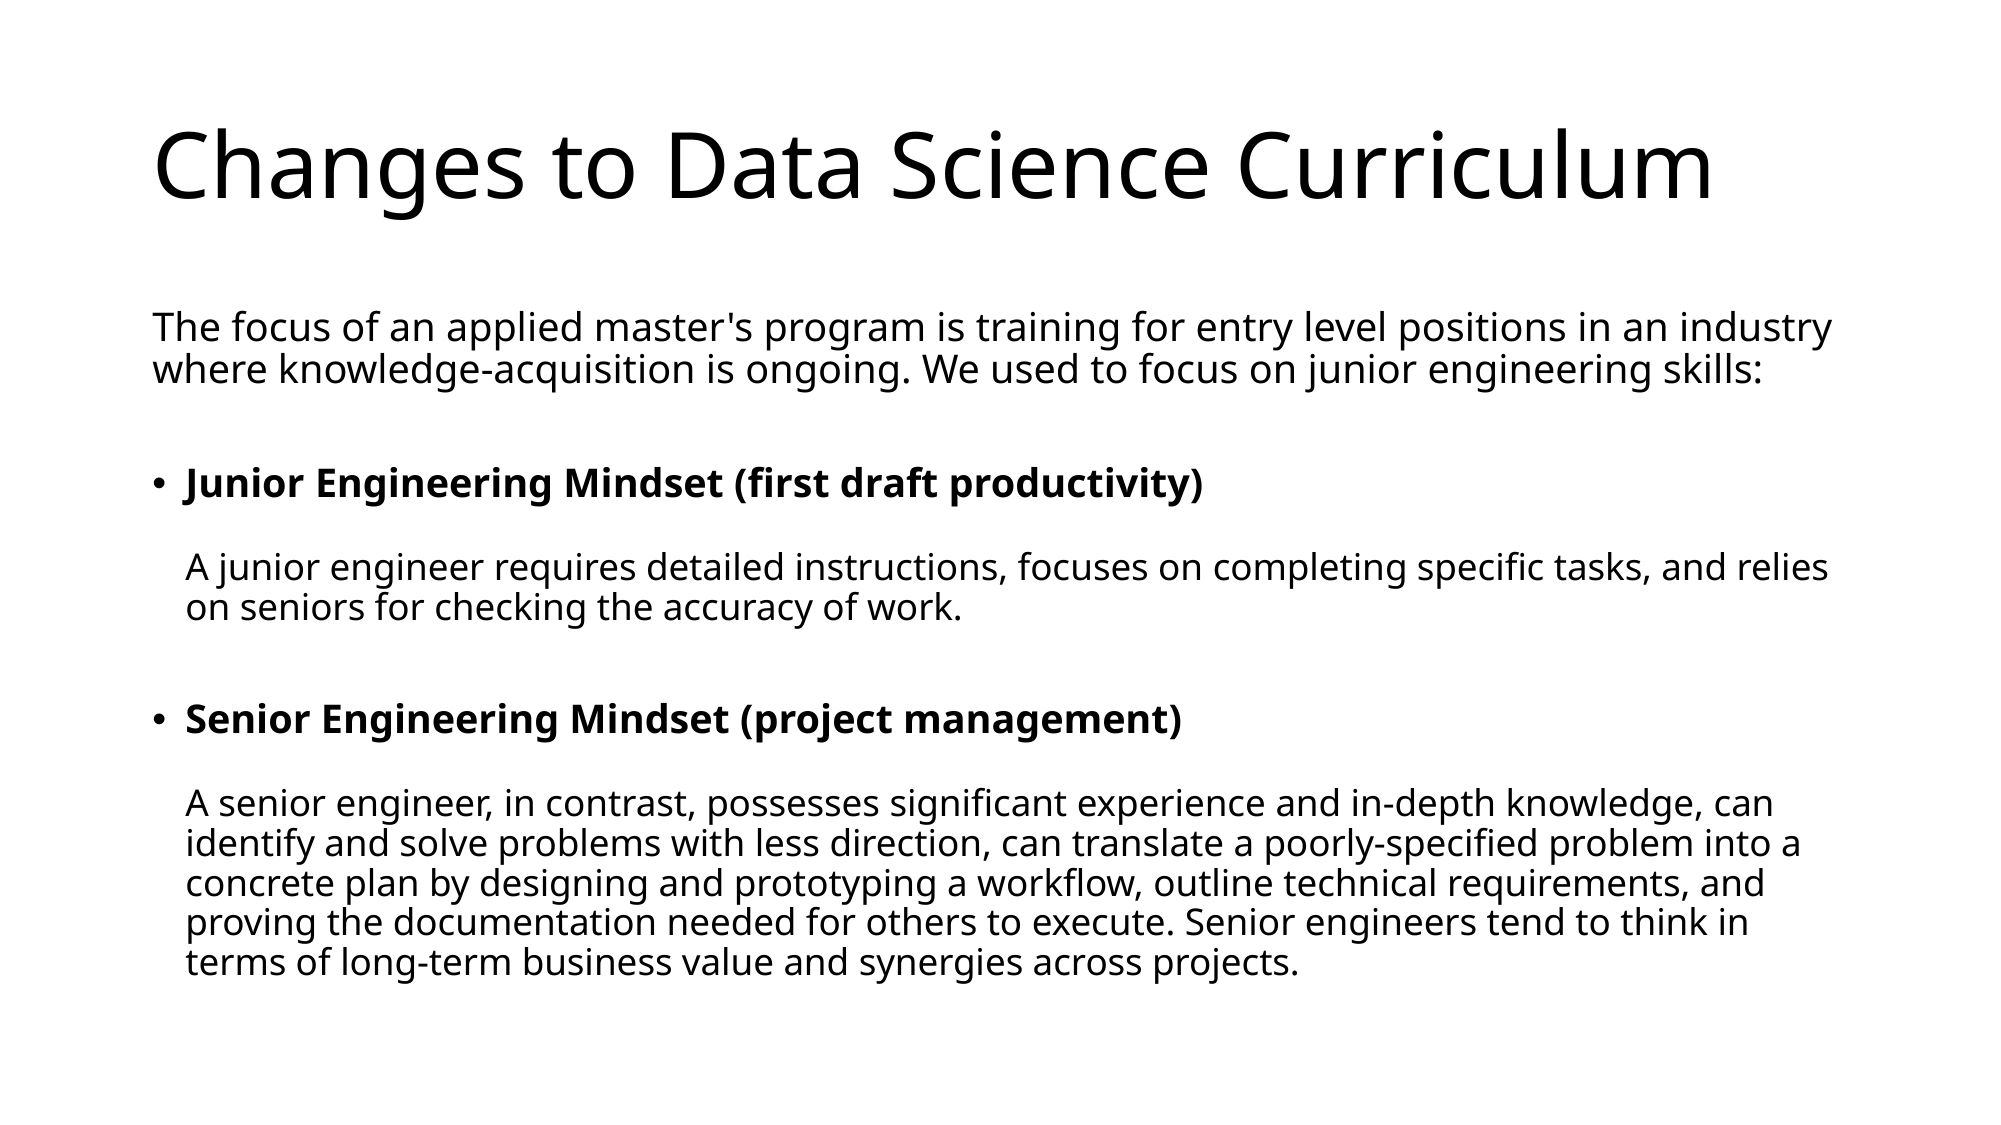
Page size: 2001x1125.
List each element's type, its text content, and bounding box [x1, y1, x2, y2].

list The focus of an applied master's program is training for entry level positions in an industry where knowledge-acquisition is ongoing. We used to focus on junior engineering skills: Junior Engineering Mindset (first draft productivity) A junior engineer requires detailed instructions, focuses on completing specific tasks, and relies on seniors for checking the accuracy of work. Senior Engineering Mindset (project management) A senior engineer, in contrast, possesses significant experience and in-depth knowledge, can identify and solve problems with less direction, can translate a poorly-specified problem into a concrete plan by designing and prototyping a workflow, outline technical requirements, and proving the documentation needed for others to execute. Senior engineers tend to think in terms of long-term business value and synergies across projects. [137, 299, 1863, 1014]
title Changes to Data Science Curriculum [137, 59, 1863, 278]
